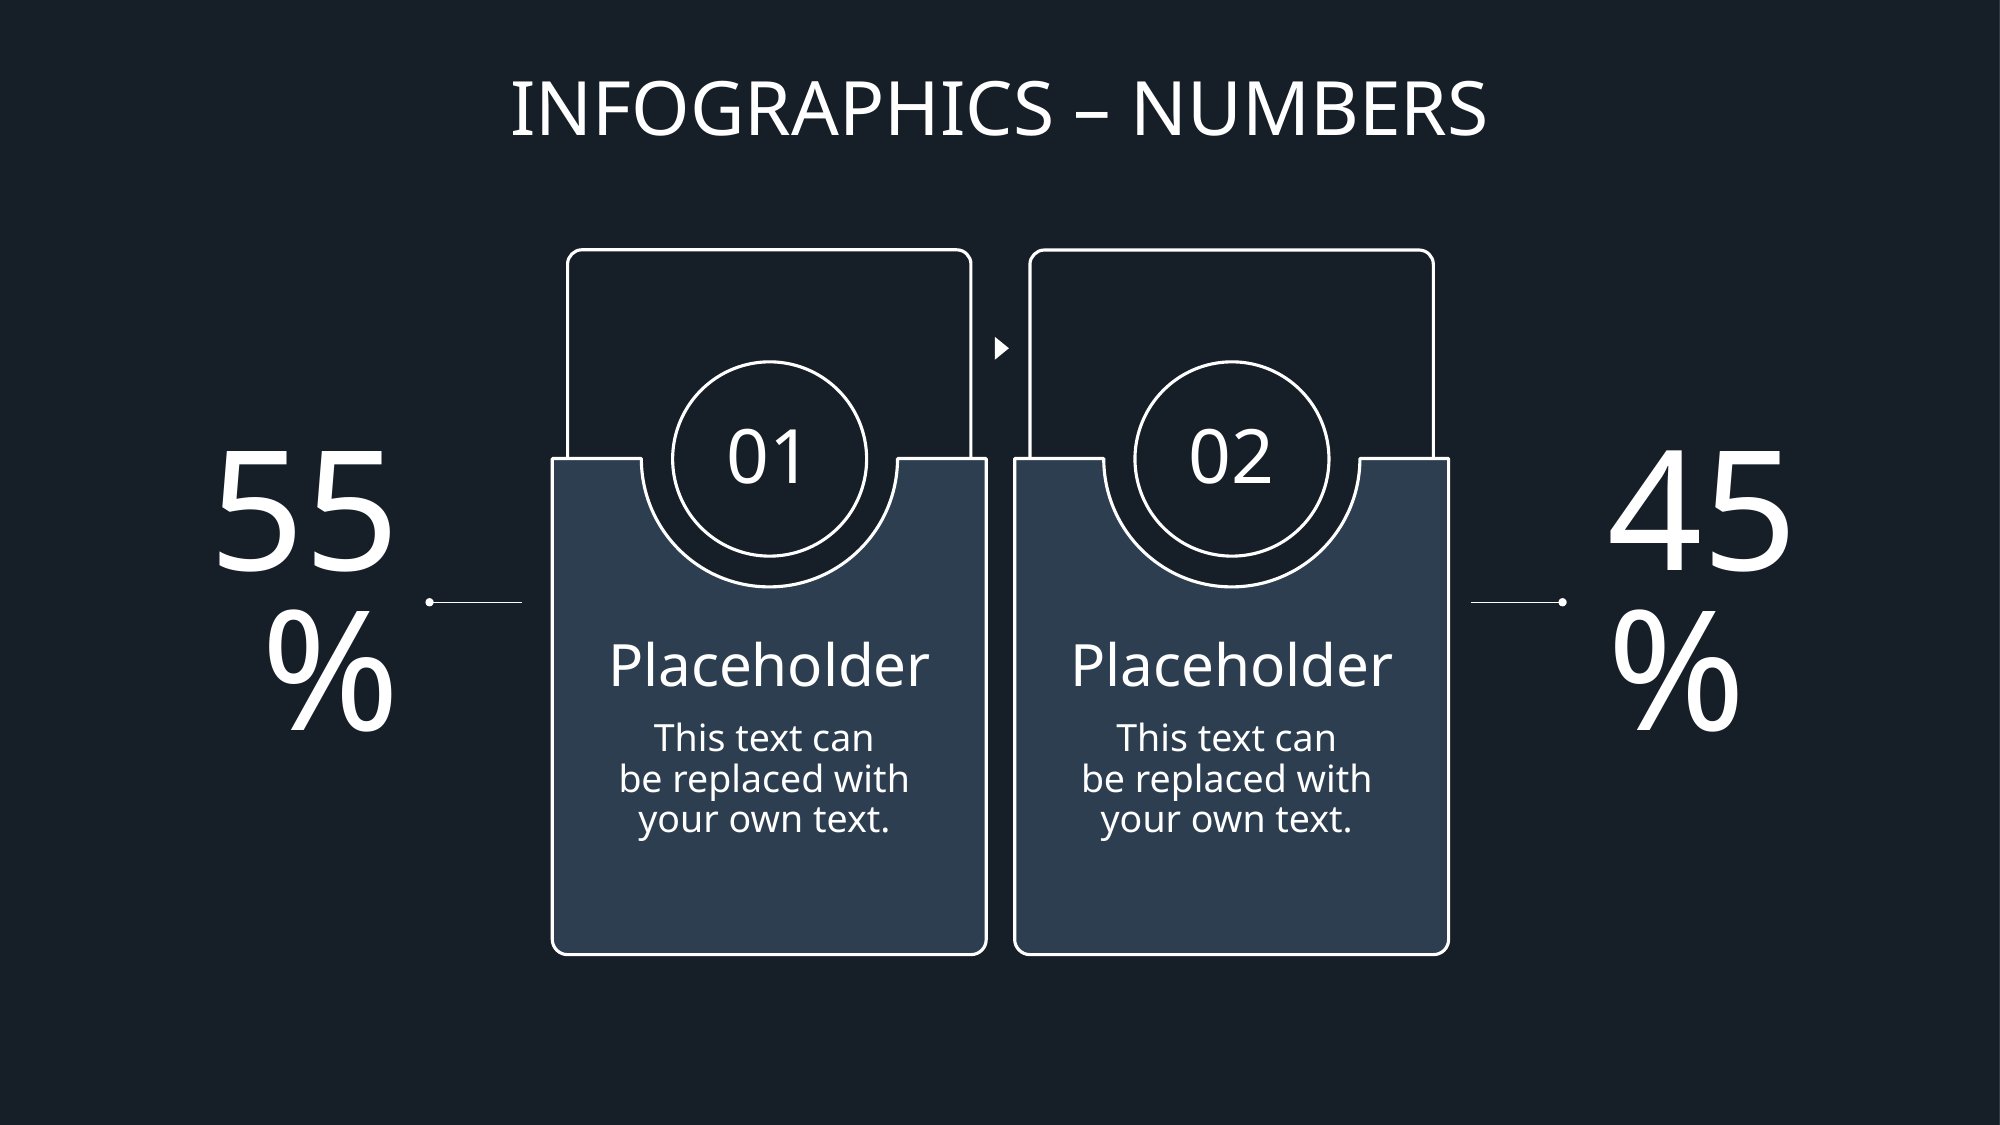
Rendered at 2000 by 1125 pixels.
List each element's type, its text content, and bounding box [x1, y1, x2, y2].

title Infographics – Numbers [88, 70, 1911, 248]
text_box [0, 0, 2000, 1125]
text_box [1014, 249, 1449, 955]
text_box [552, 249, 987, 955]
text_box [1470, 530, 1910, 674]
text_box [88, 530, 522, 674]
text_box [992, 334, 1009, 362]
